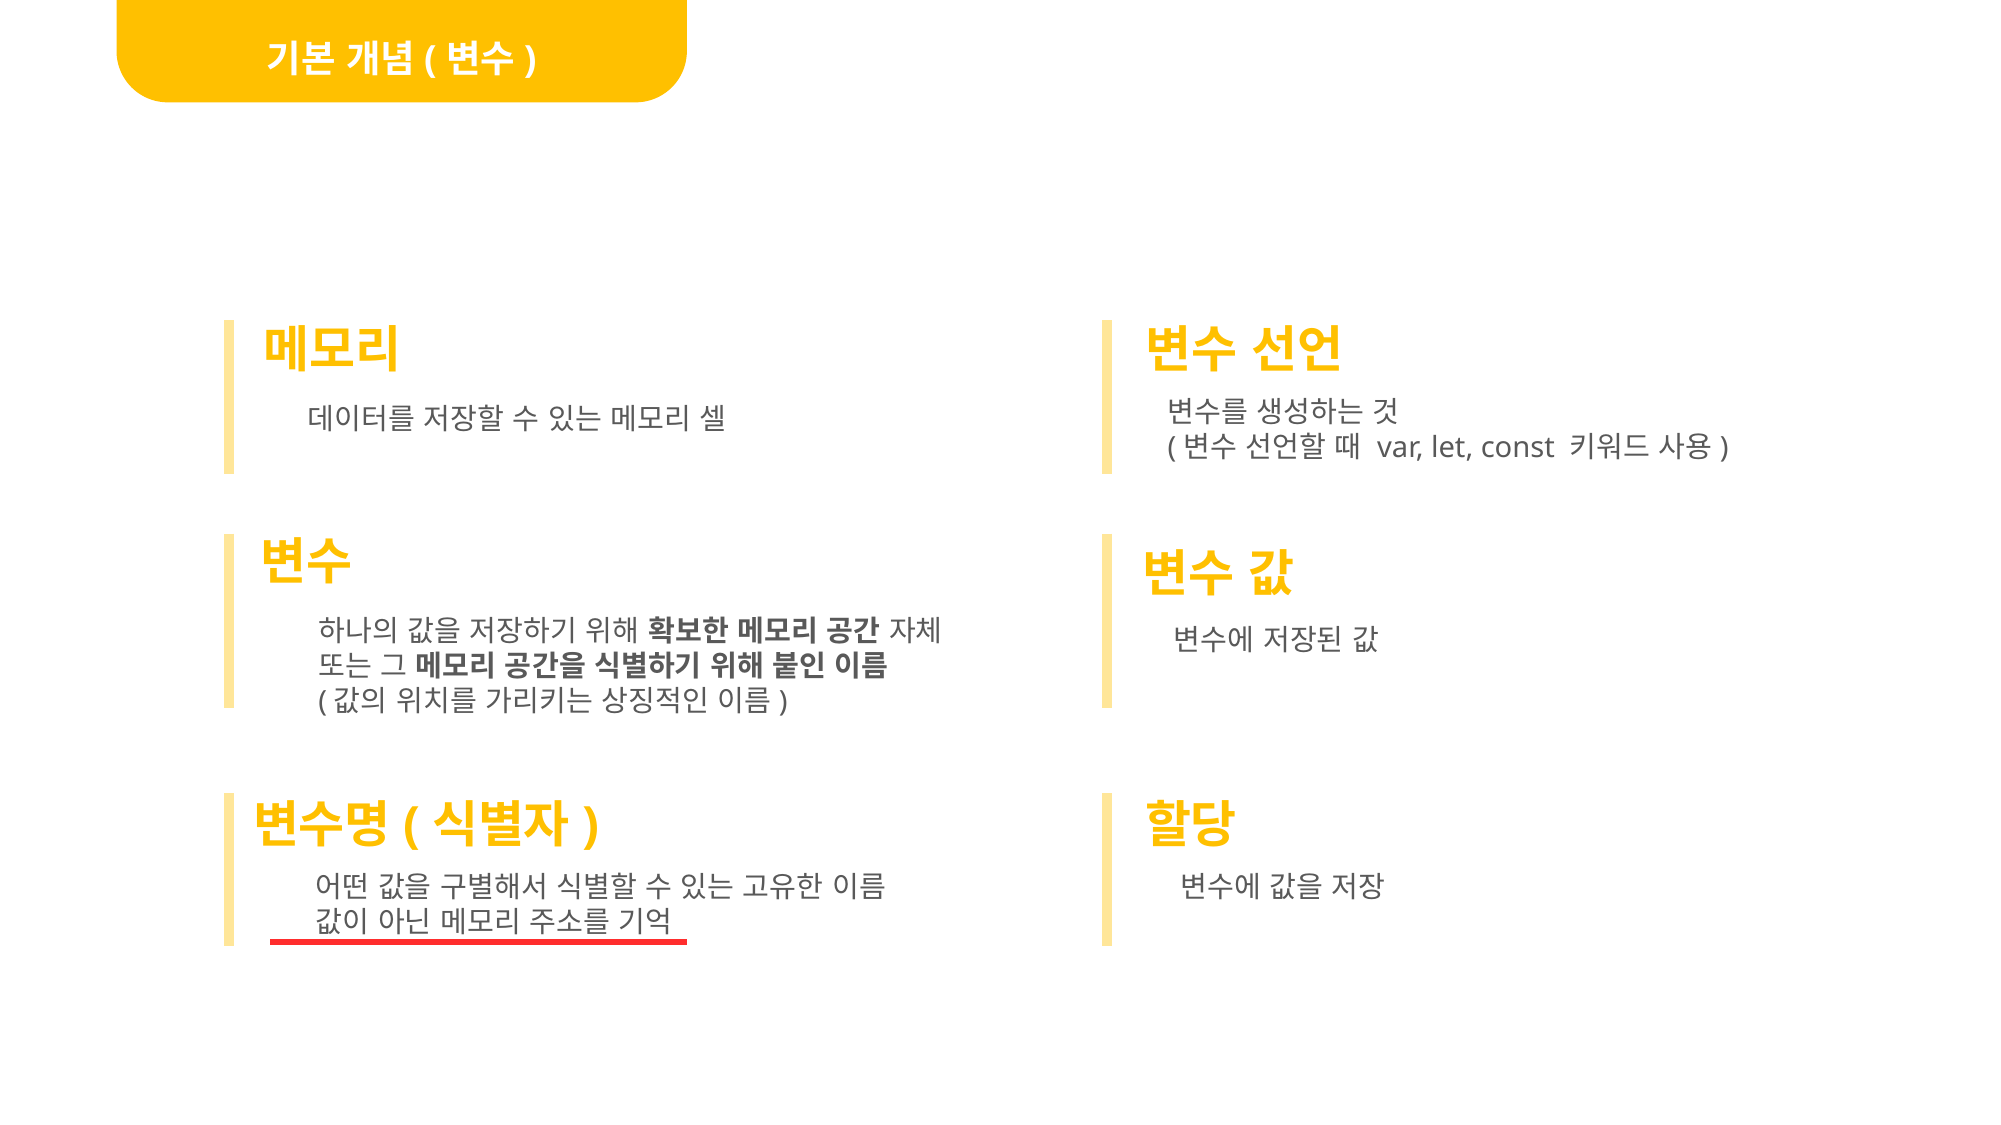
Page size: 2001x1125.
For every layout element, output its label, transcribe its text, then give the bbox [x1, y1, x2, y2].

text_box 기본 개념(변수) [115, 0, 688, 104]
text_box 변수 선언 [1130, 310, 1359, 385]
text_box 데이터를 저장할 수 있는 메모리 셀 [292, 392, 742, 443]
text_box 변수에 값을 저장 [1165, 860, 1401, 911]
text_box 변수 값 [1128, 533, 1310, 609]
text_box 변수에 저장된 값 [1159, 613, 1395, 664]
text_box 하나의 값을 저장하기 위해 확보한 메모리 공간 자체 또는 그 메모리 공간을 식별하기 위해 붙인 이름 (값의 위치를 가리키는 상징적인 이름) [303, 605, 958, 725]
text_box 메모리 [248, 310, 417, 385]
text_box 변수 [246, 522, 368, 598]
text_box 할당 [1130, 784, 1252, 860]
text_box 어떤 값을 구별해서 식별할 수 있는 고유한 이름 값이 아닌 메모리 주소를 기억 [301, 860, 902, 946]
text_box 변수명(식별자) [238, 784, 614, 860]
text_box 변수를 생성하는 것 (변수 선언할 때 var, let, const 키워드 사용) [1152, 385, 1744, 471]
